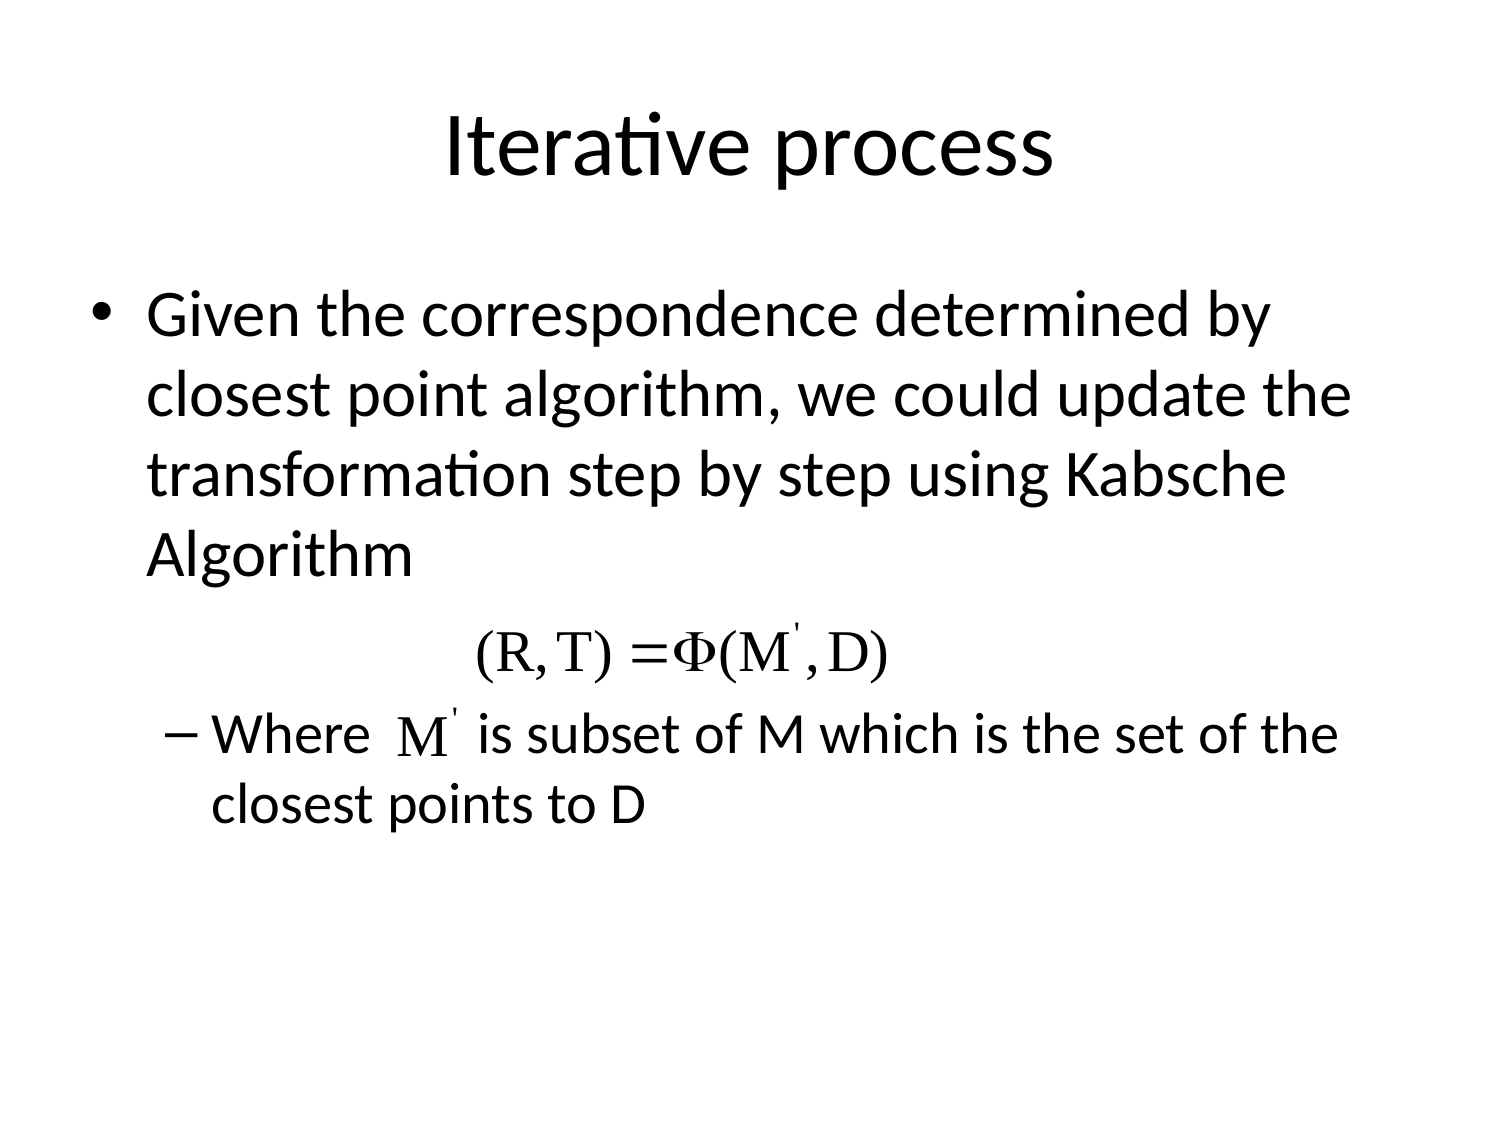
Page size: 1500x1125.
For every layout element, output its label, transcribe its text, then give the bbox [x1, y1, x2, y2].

title Iterative process [75, 45, 1425, 233]
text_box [387, 692, 467, 768]
list Given the correspondence determined by closest point algorithm, we could update the transformation step by step using Kabsche Algorithm Where is subset of M which is the set of the closest points to D [75, 262, 1425, 1005]
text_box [467, 607, 903, 697]
